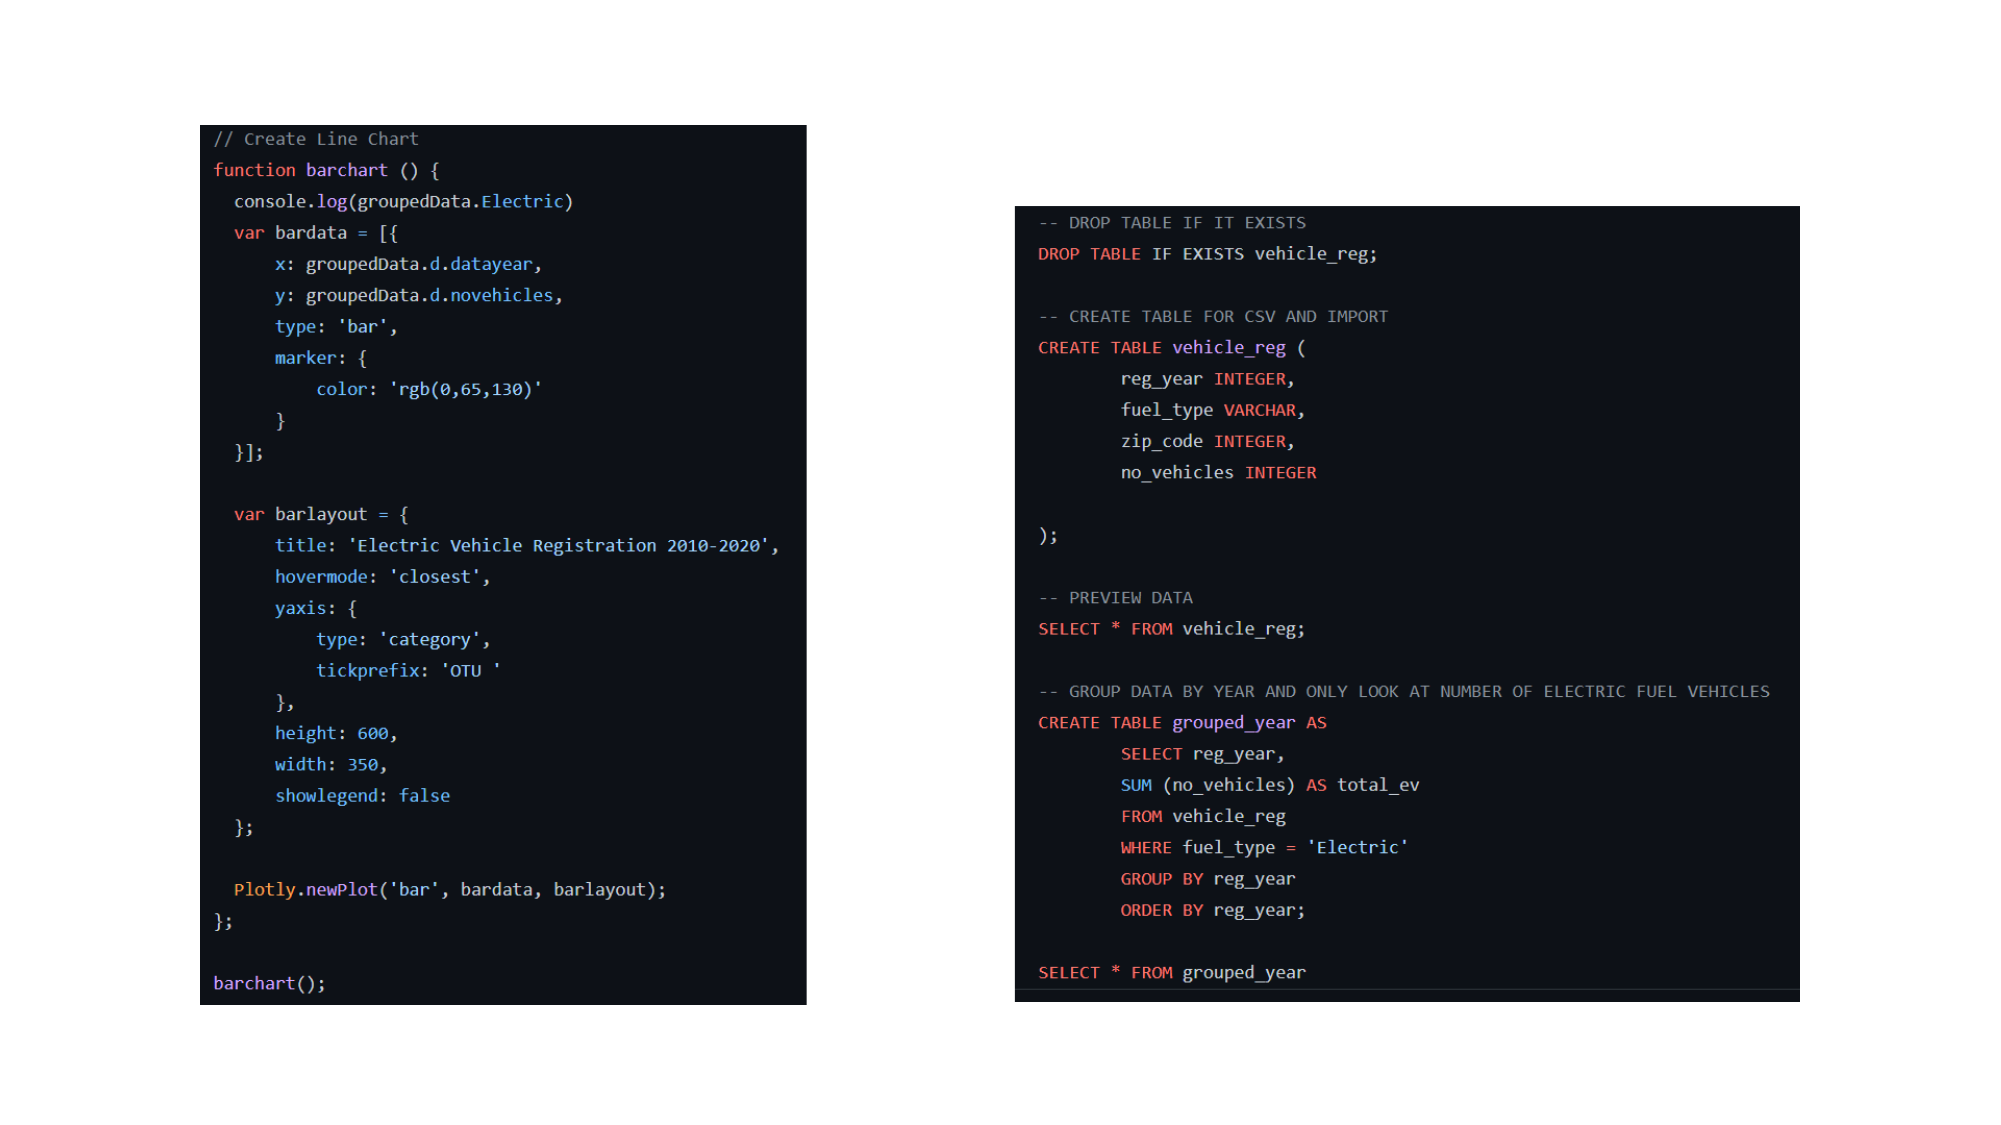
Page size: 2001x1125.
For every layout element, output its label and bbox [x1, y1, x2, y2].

picture [1014, 206, 1800, 1002]
picture [199, 125, 807, 1005]
